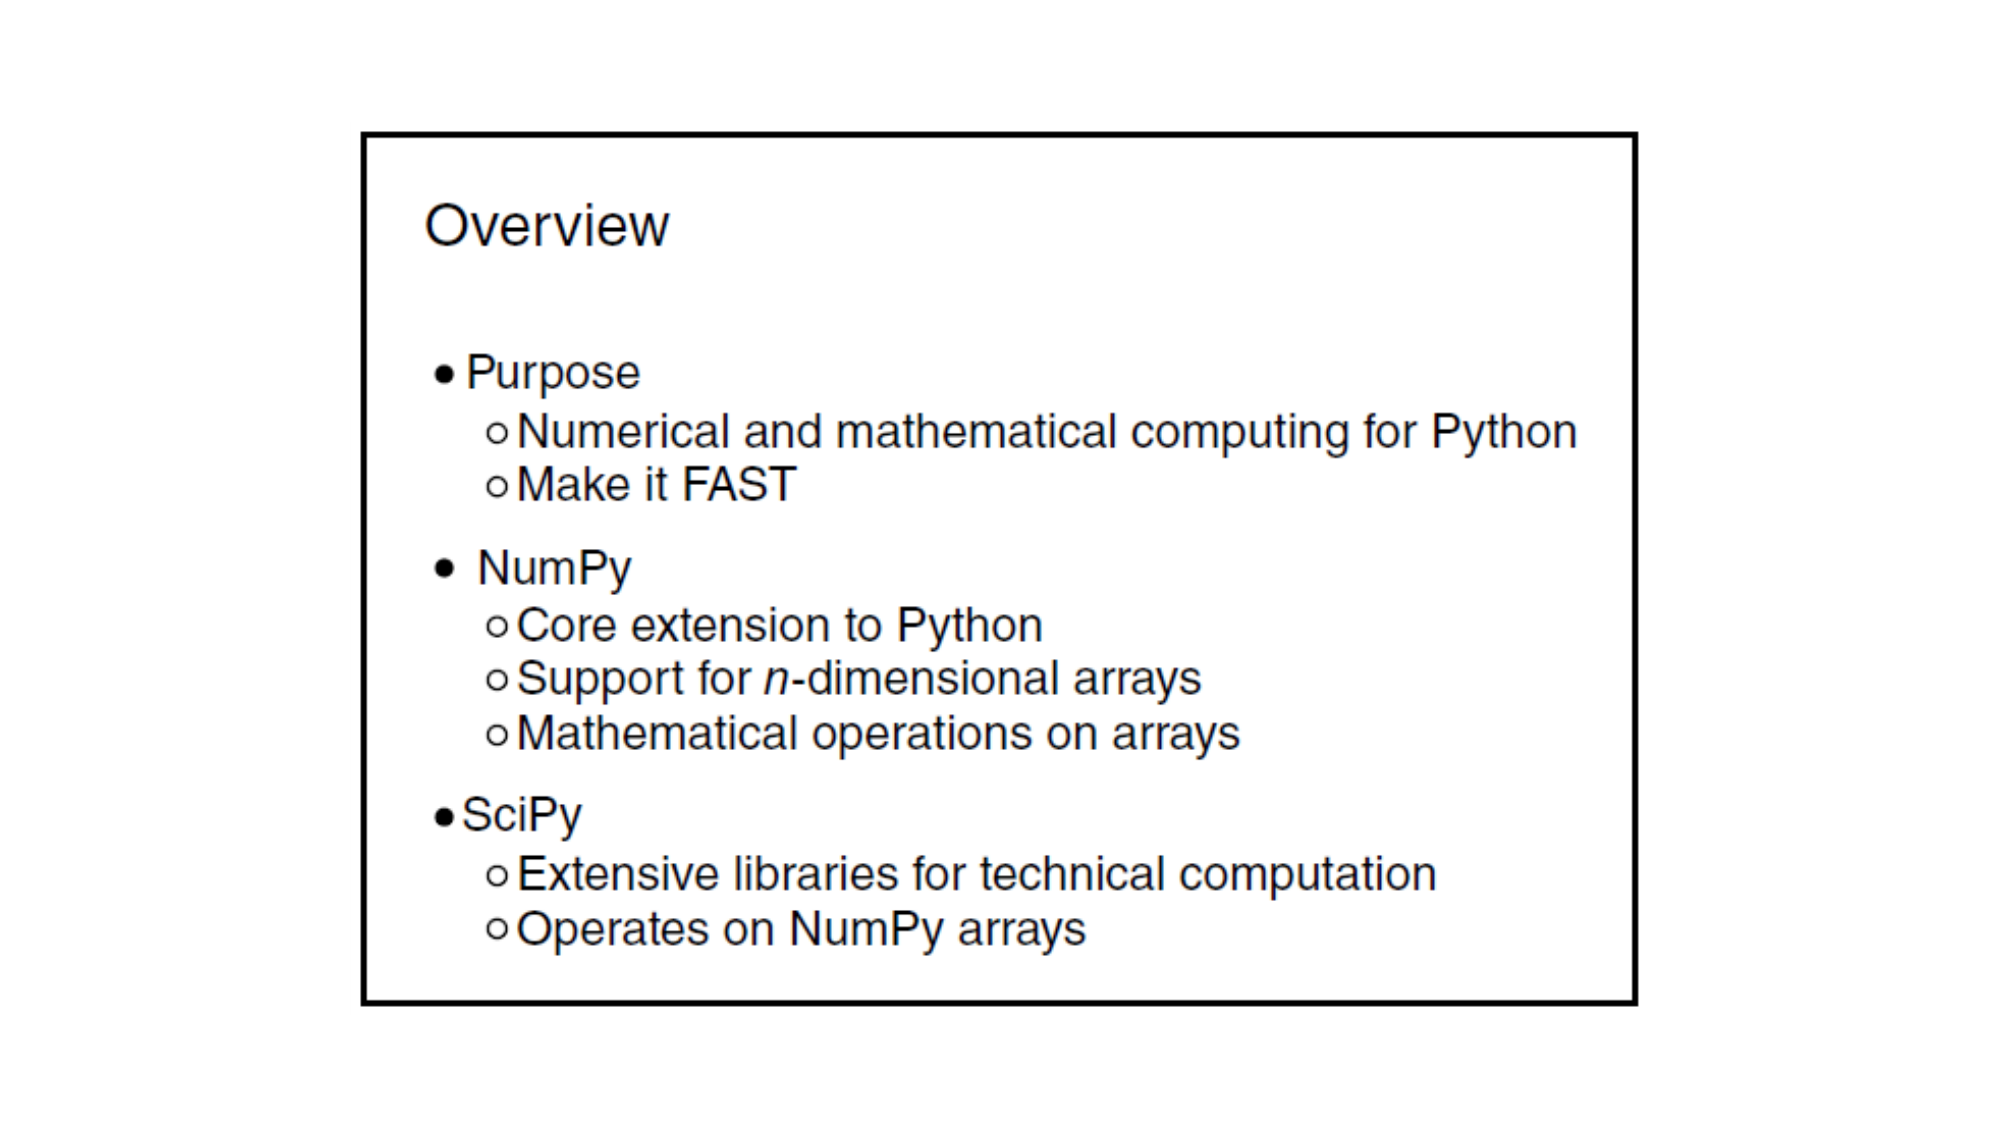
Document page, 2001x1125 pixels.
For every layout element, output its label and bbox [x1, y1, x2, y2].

picture [349, 122, 1653, 1015]
